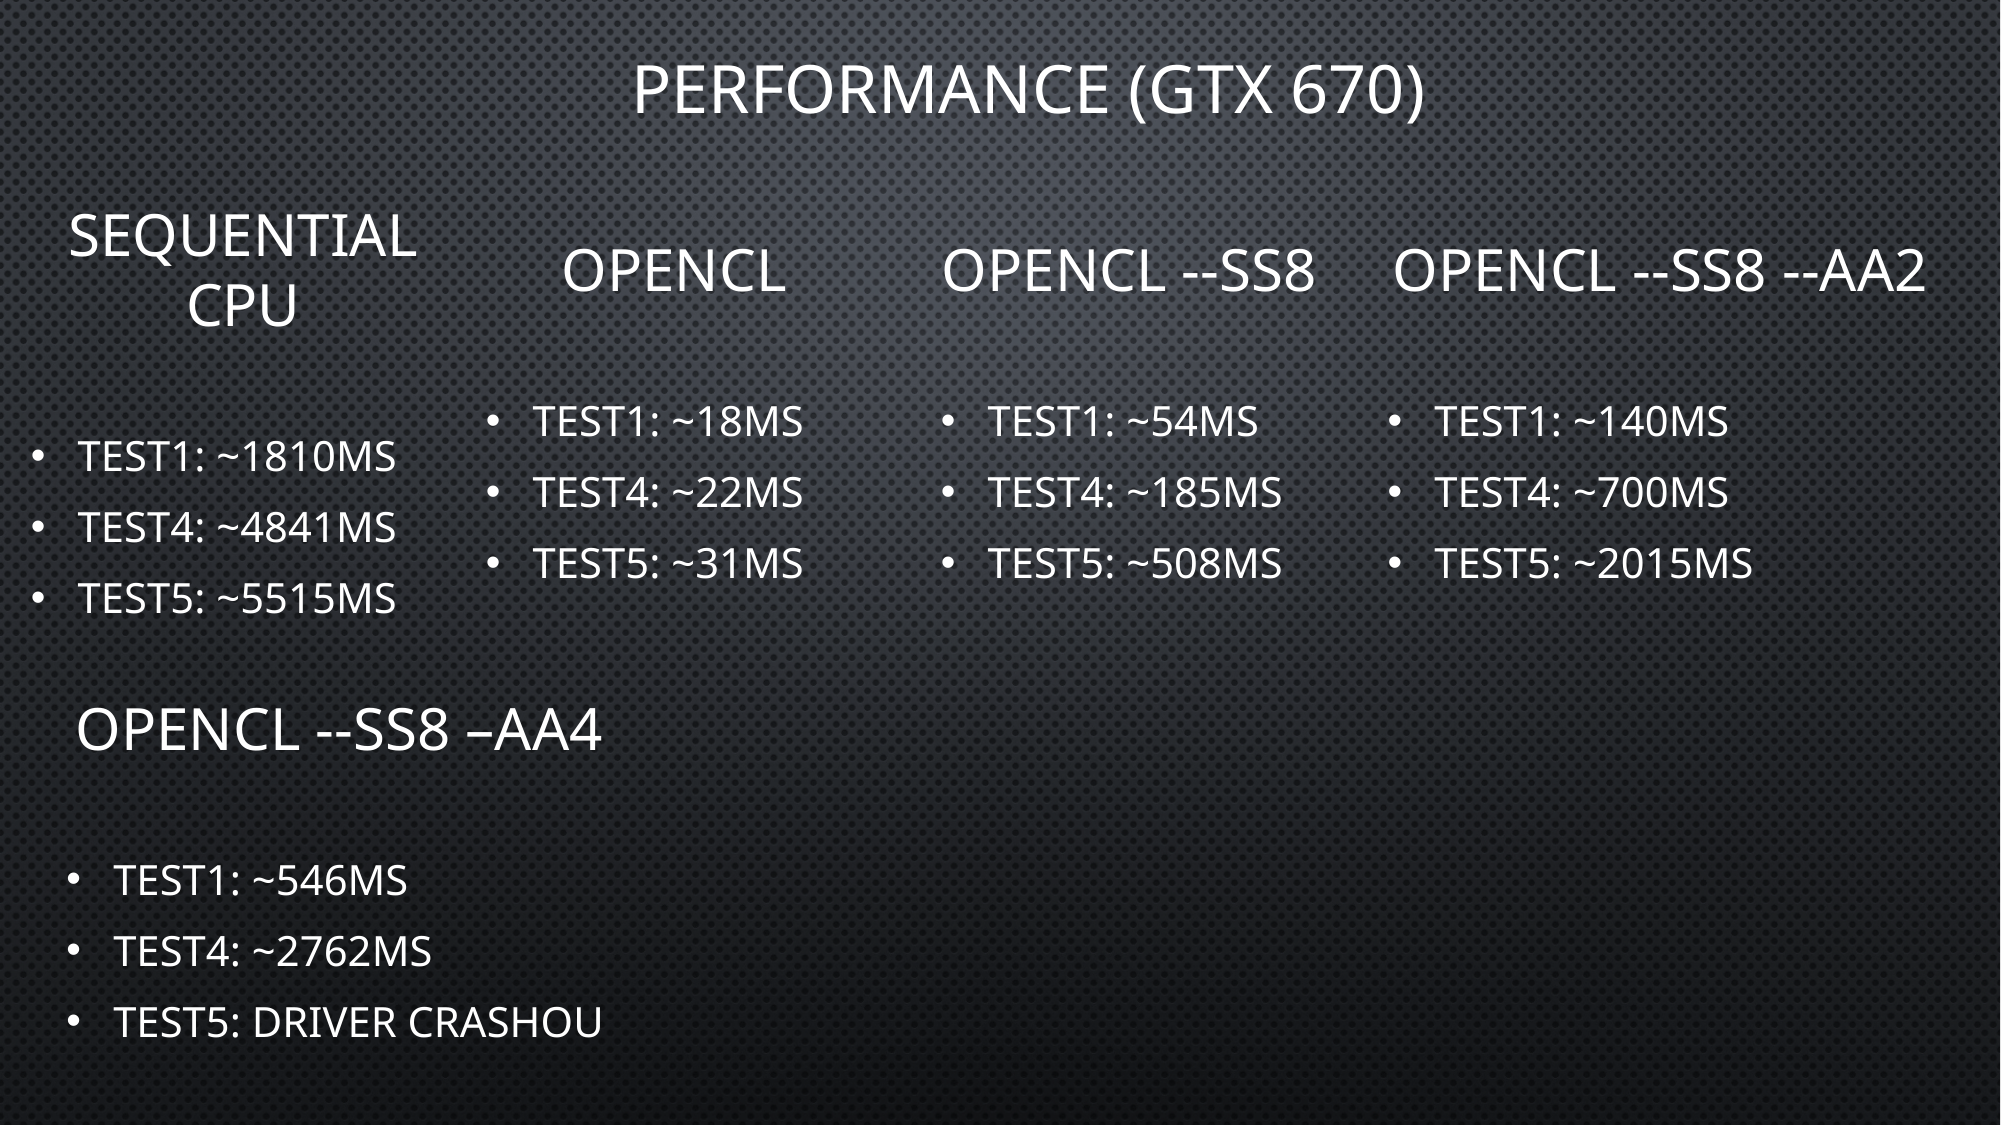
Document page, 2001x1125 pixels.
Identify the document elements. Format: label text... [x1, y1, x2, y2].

list Sequential CPU Test1: ~1810ms Test4: ~4841ms Test5: ~5515ms [15, 153, 470, 667]
text_box OpenCL Test1: ~18ms Test4: ~22ms Test5: ~31ms [470, 153, 878, 667]
text_box OpenCL --SS8 --AA2 Test1: ~140ms Test4: ~700ms Test5: ~2015ms [1372, 153, 1949, 667]
text_box OpenCL --SS8 Test1: ~54ms Test4: ~185ms Test5: ~508ms [925, 153, 1333, 667]
text_box OpenCL --SS8 –AA4 Test1: ~546ms Test4: ~2762ms Test5: Driver Crashou [51, 612, 628, 1125]
text_box PERFORMANCE (GTX 670) [339, 19, 1718, 154]
